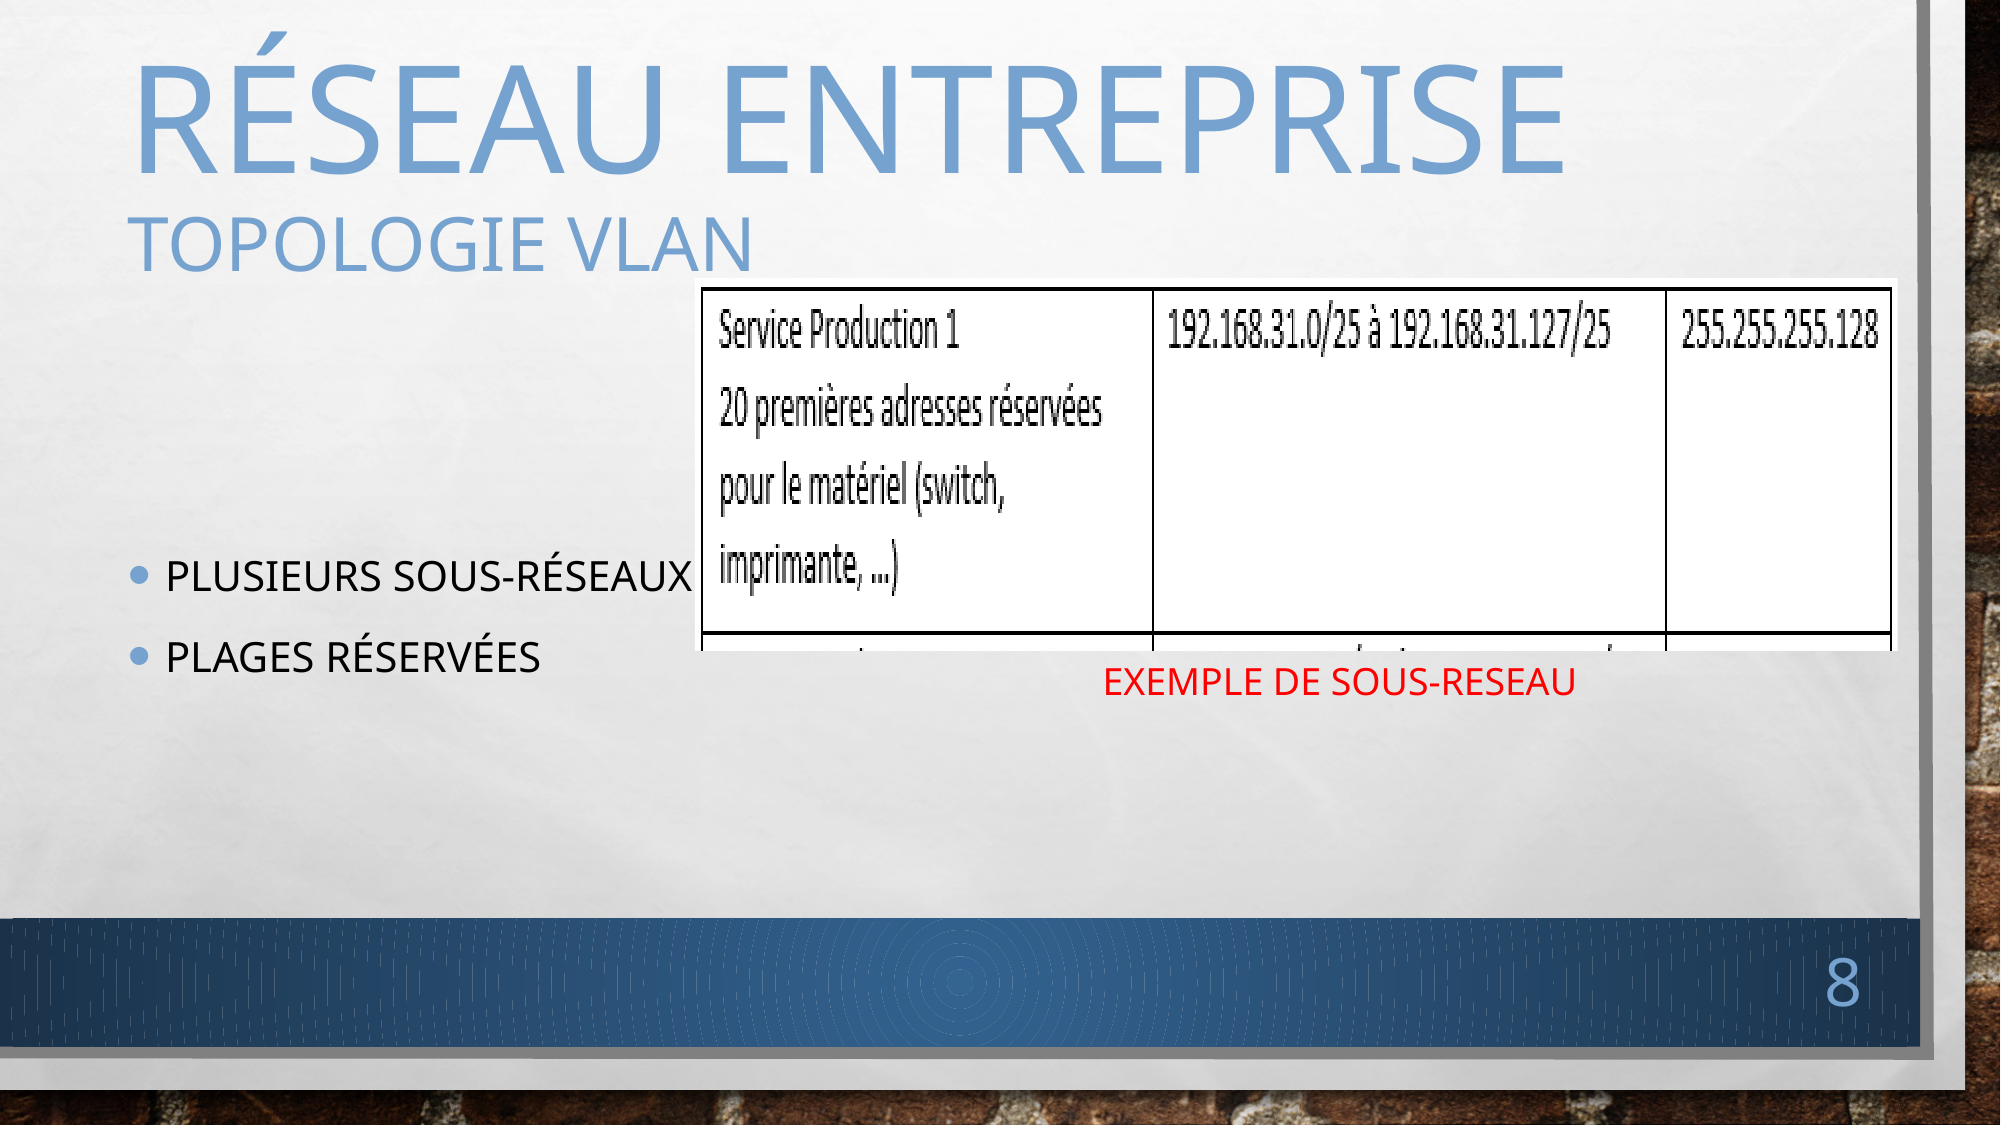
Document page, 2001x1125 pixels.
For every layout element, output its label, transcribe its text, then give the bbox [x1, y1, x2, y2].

title Réseau entreprise Topologie vlan [112, 26, 1818, 305]
slide_number 8 [1769, 944, 1919, 1027]
picture [0, 0, 2000, 1125]
text_box EXEMPLE DE SOUS-RESEAU [862, 651, 1818, 710]
list Plusieurs sous-réseaux Plages réservées [112, 338, 1818, 882]
picture [694, 278, 1898, 651]
